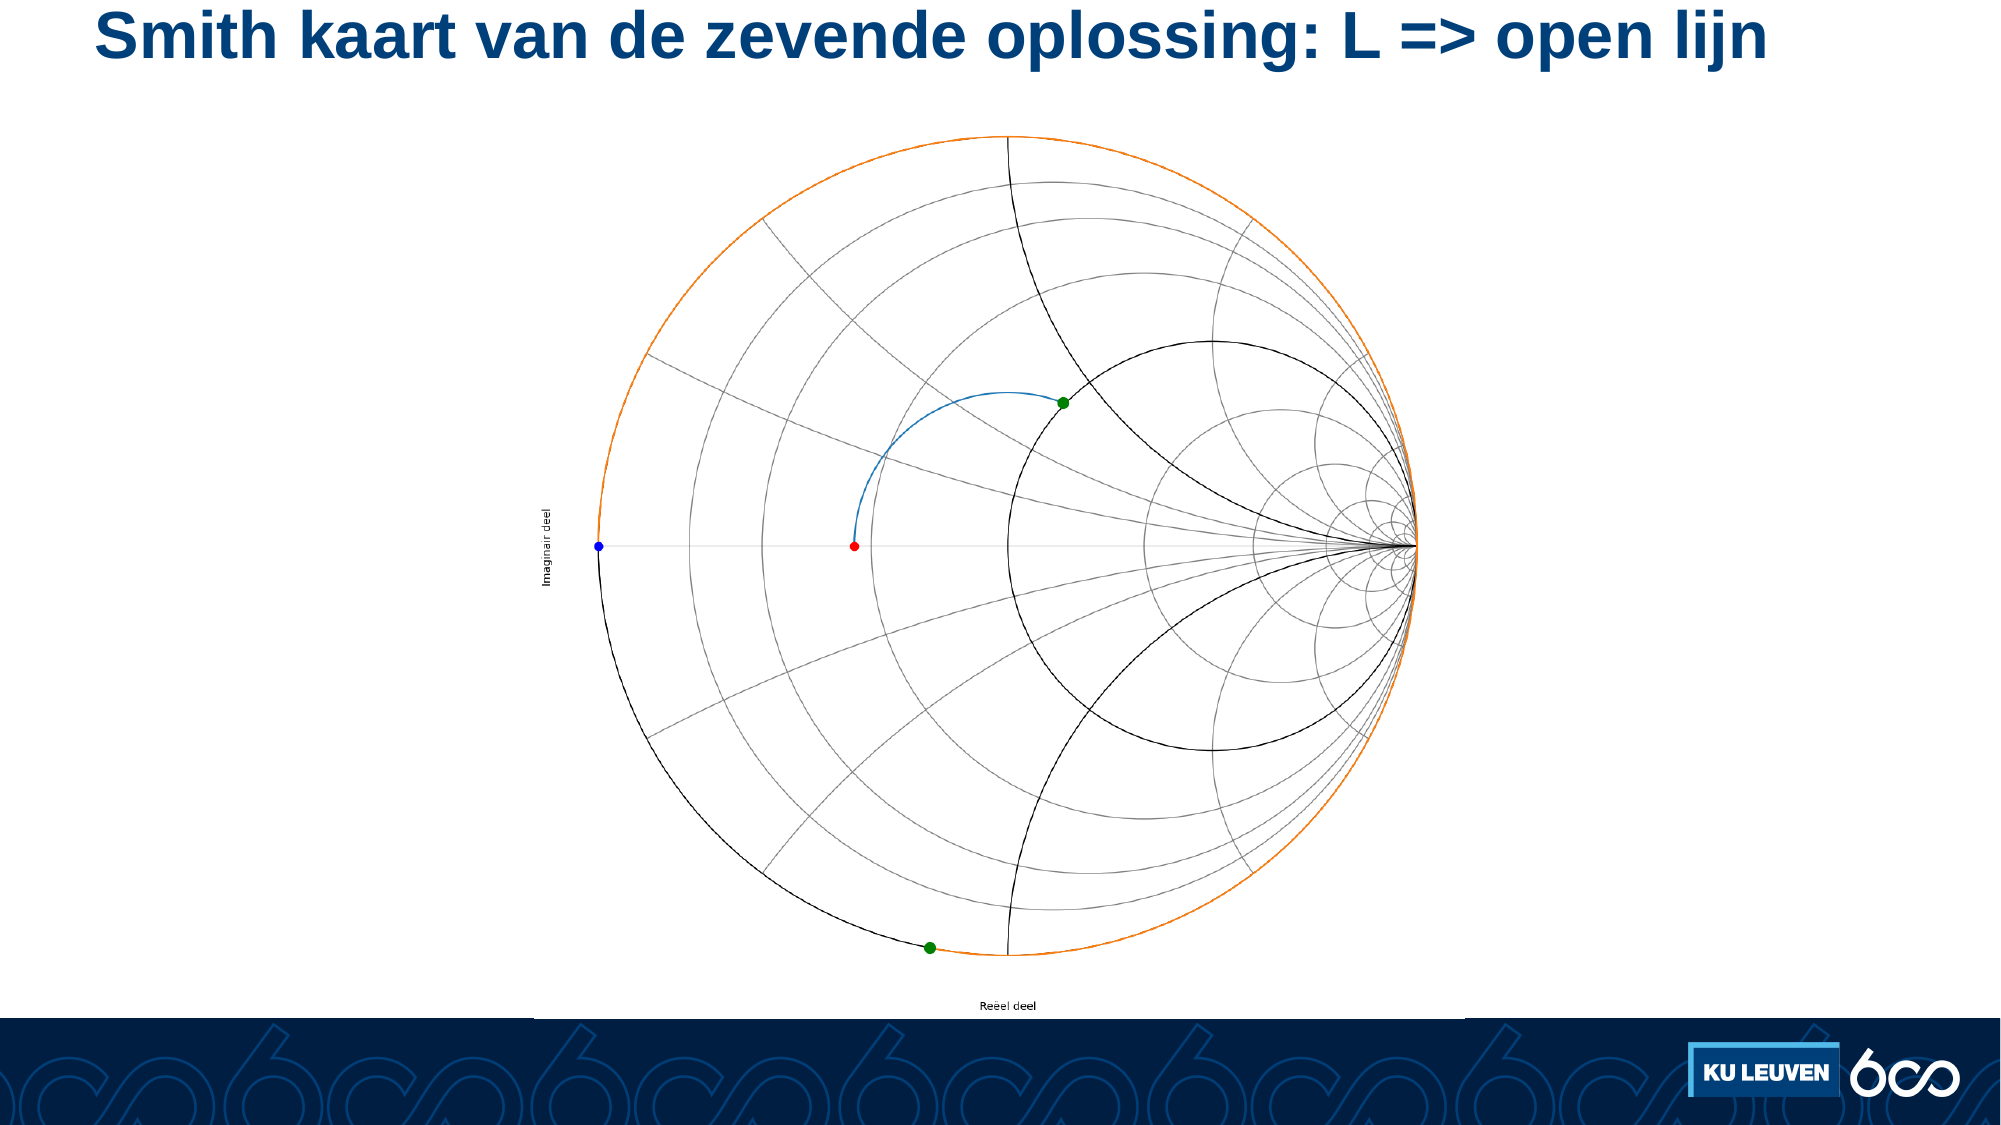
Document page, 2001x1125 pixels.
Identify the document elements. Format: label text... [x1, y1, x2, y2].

title Smith kaart van de zevende oplossing: L => open lijn [94, 0, 1906, 108]
picture [0, 88, 2001, 1125]
